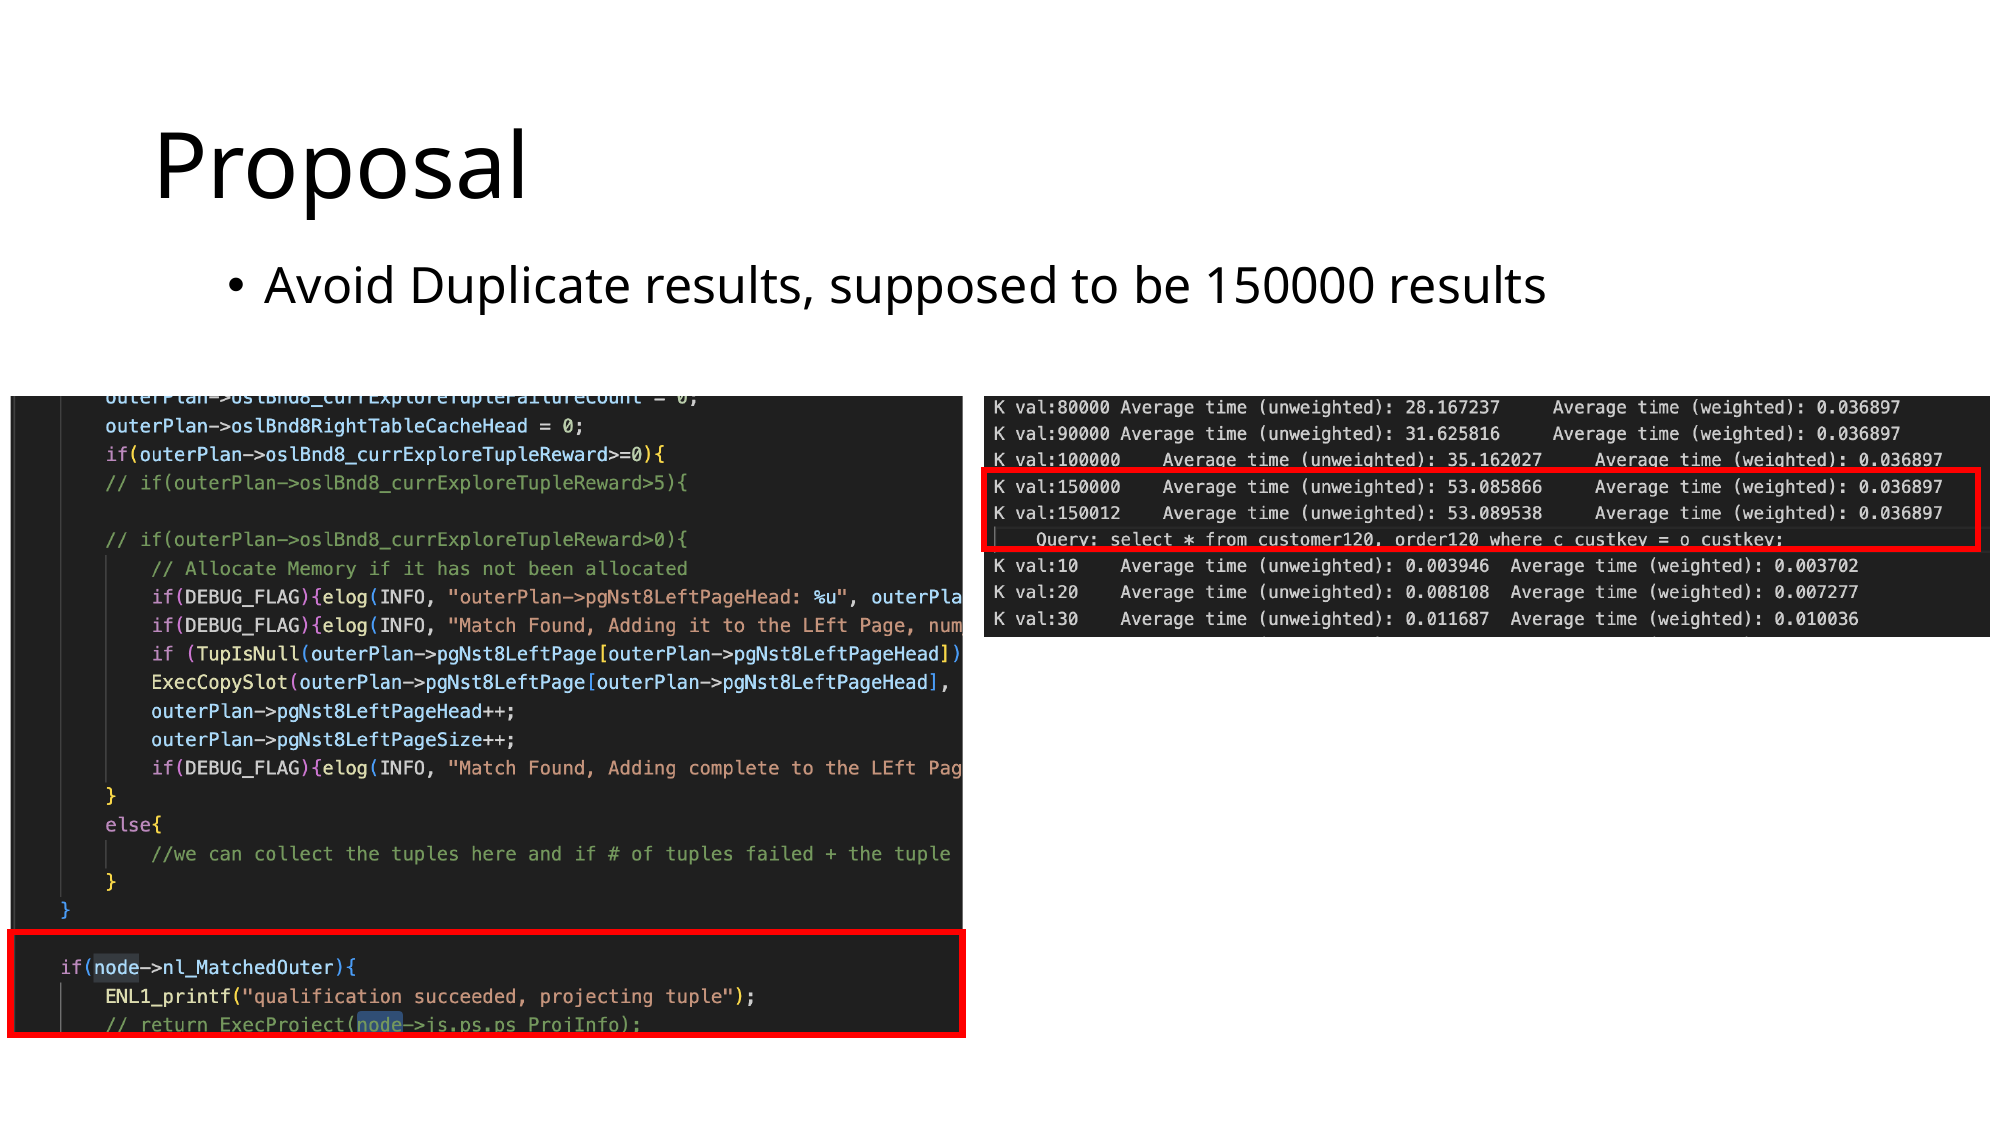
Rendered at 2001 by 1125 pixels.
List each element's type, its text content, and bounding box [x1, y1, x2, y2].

list Avoid Duplicate results, supposed to be 150000 results [137, 252, 1863, 967]
title Proposal [137, 59, 1863, 252]
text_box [10, 396, 964, 1036]
picture [983, 396, 1990, 637]
